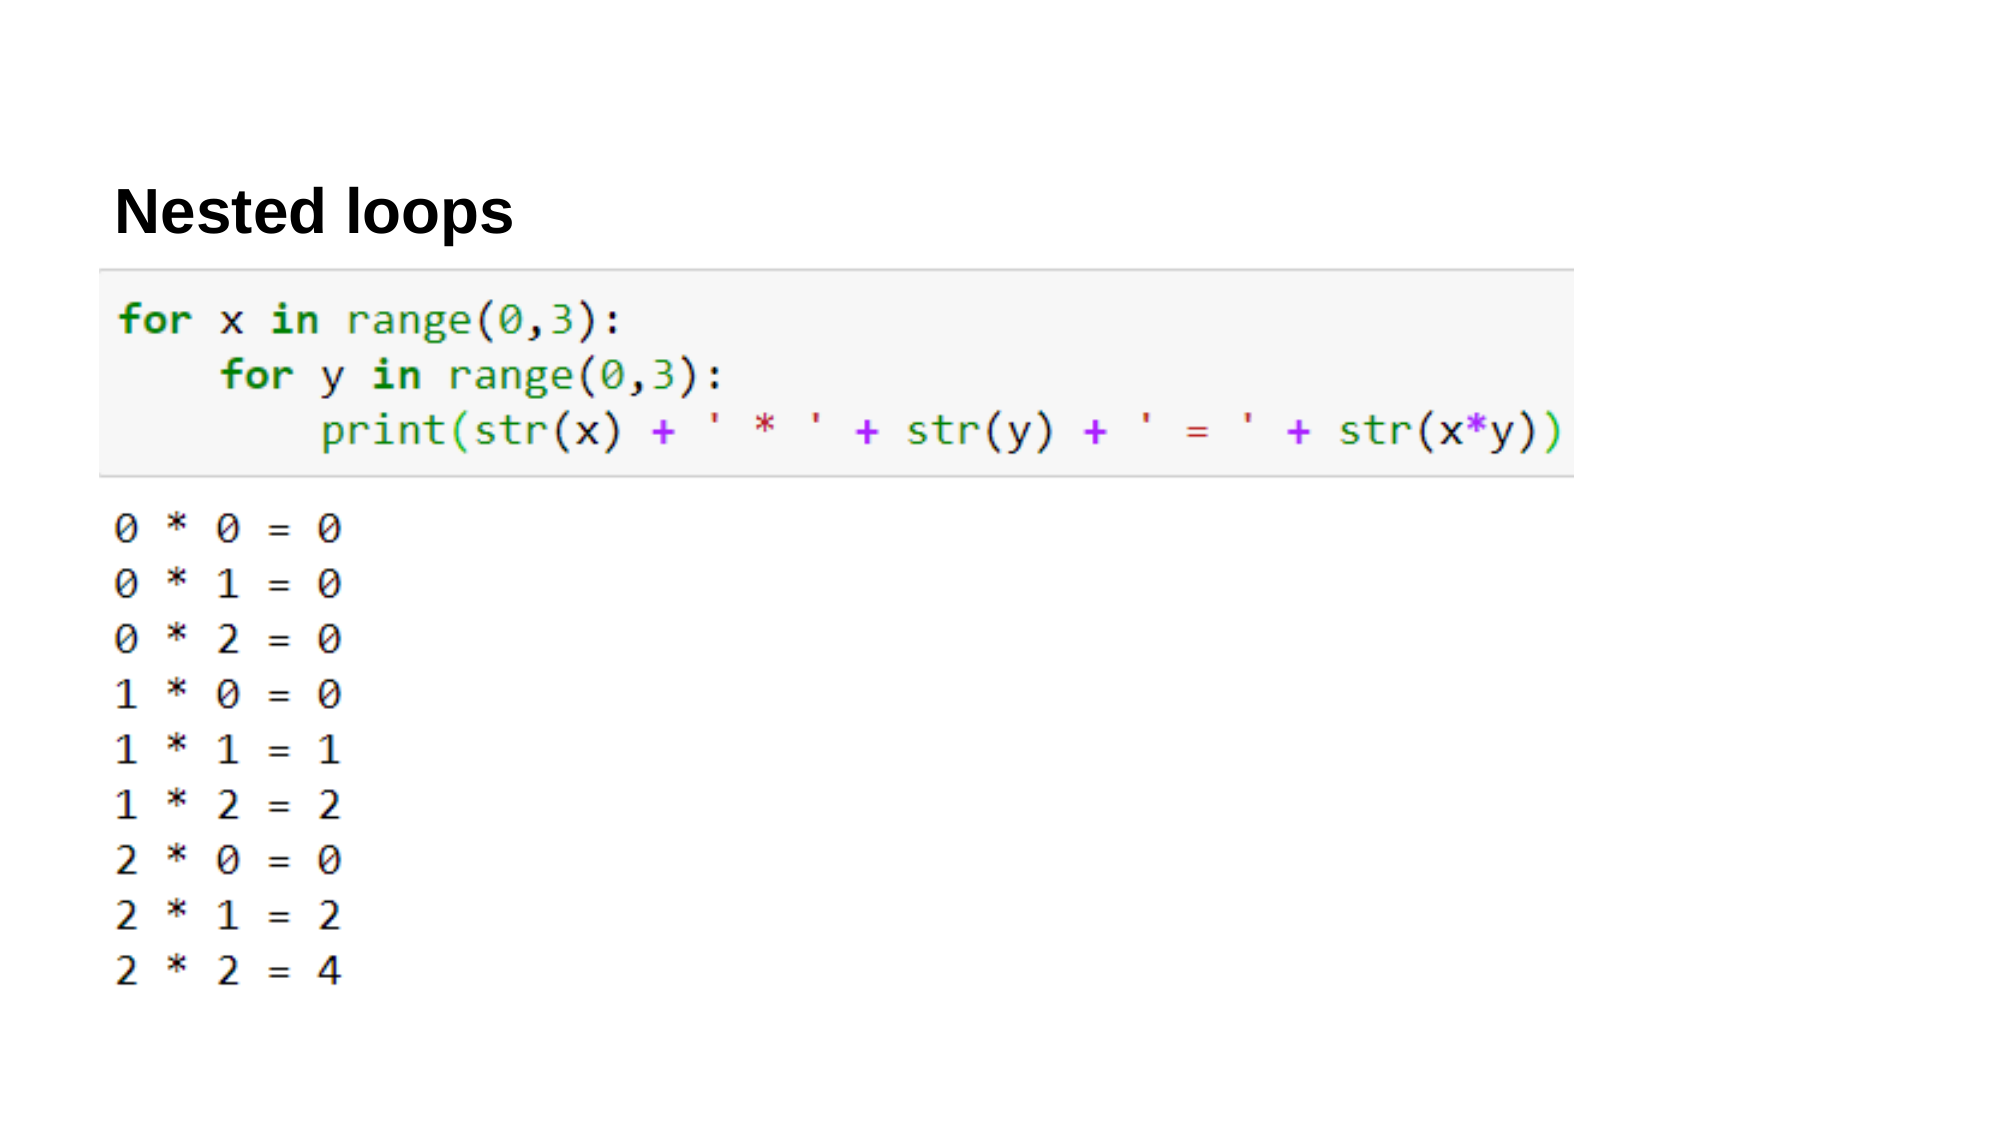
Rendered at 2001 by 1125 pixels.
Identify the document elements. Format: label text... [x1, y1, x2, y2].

picture [99, 262, 1574, 1002]
title Nested loops [99, 163, 1900, 263]
